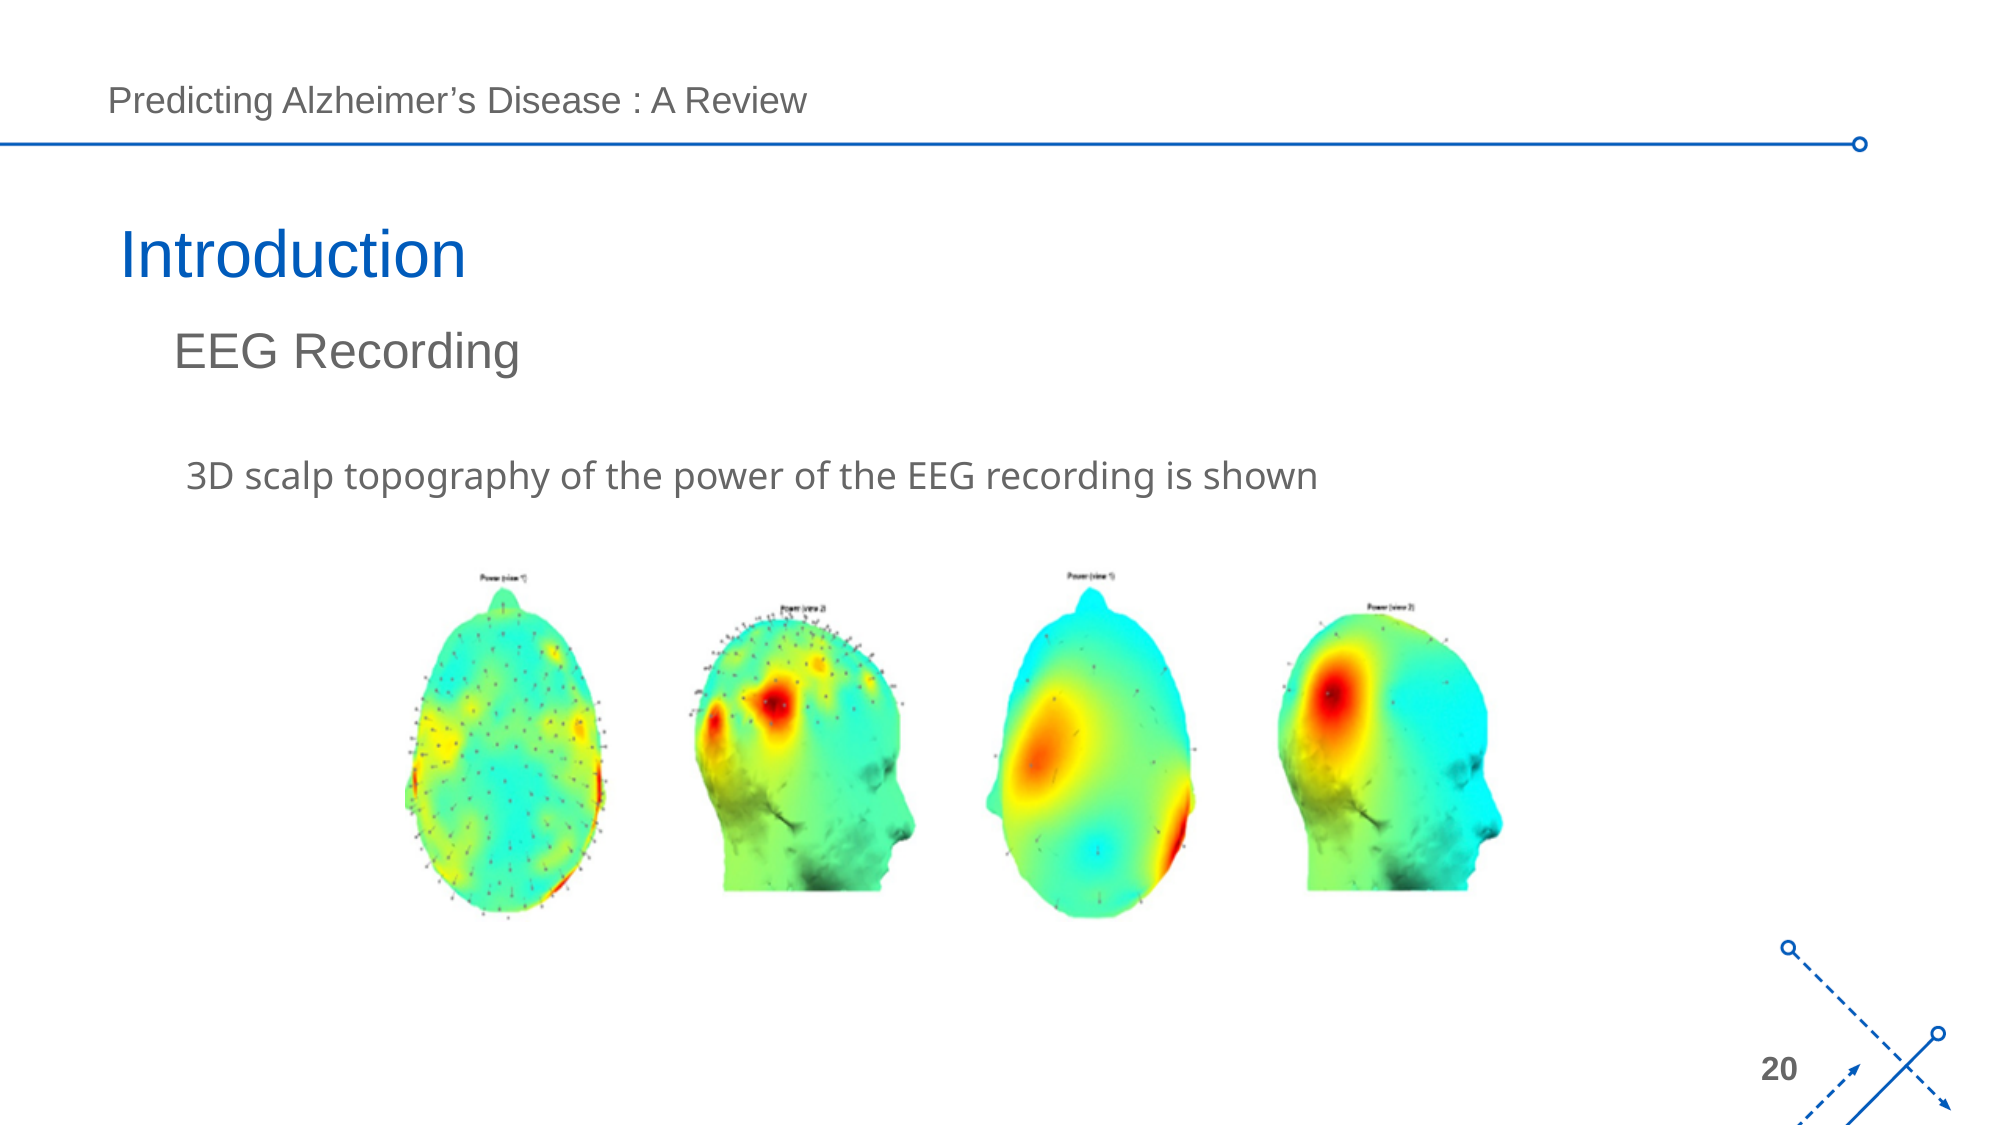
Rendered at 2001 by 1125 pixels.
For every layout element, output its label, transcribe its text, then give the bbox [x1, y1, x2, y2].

text_box EEG Recording [158, 317, 1665, 387]
title Introduction [104, 211, 1665, 299]
list 3D scalp topography of the power of the EEG recording is shown [171, 430, 1599, 519]
picture [0, 0, 2001, 1125]
